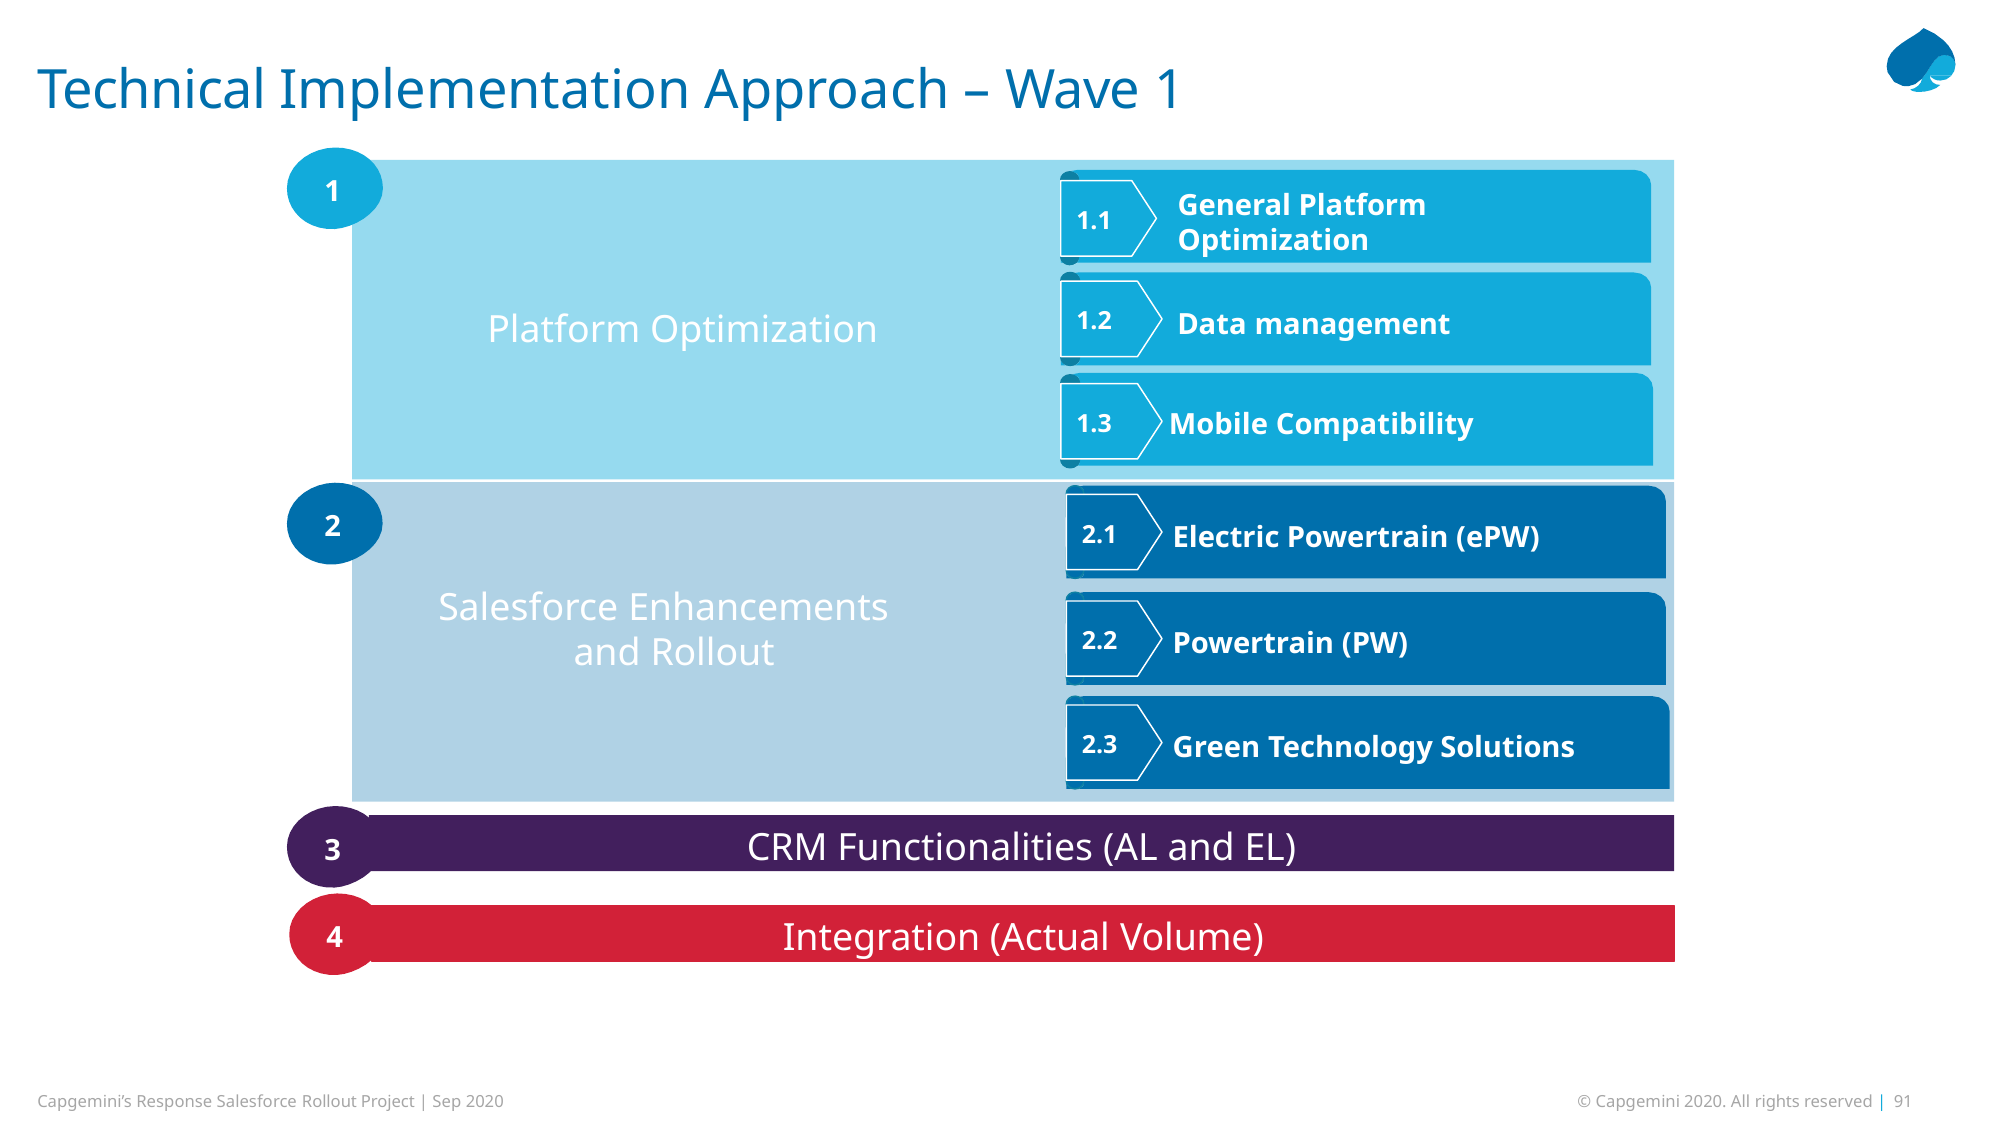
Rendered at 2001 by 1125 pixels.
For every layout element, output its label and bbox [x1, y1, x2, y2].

text_box [1575, 1088, 1963, 1125]
title [35, 52, 1287, 243]
footer [35, 1088, 548, 1125]
text_box [286, 147, 1676, 976]
